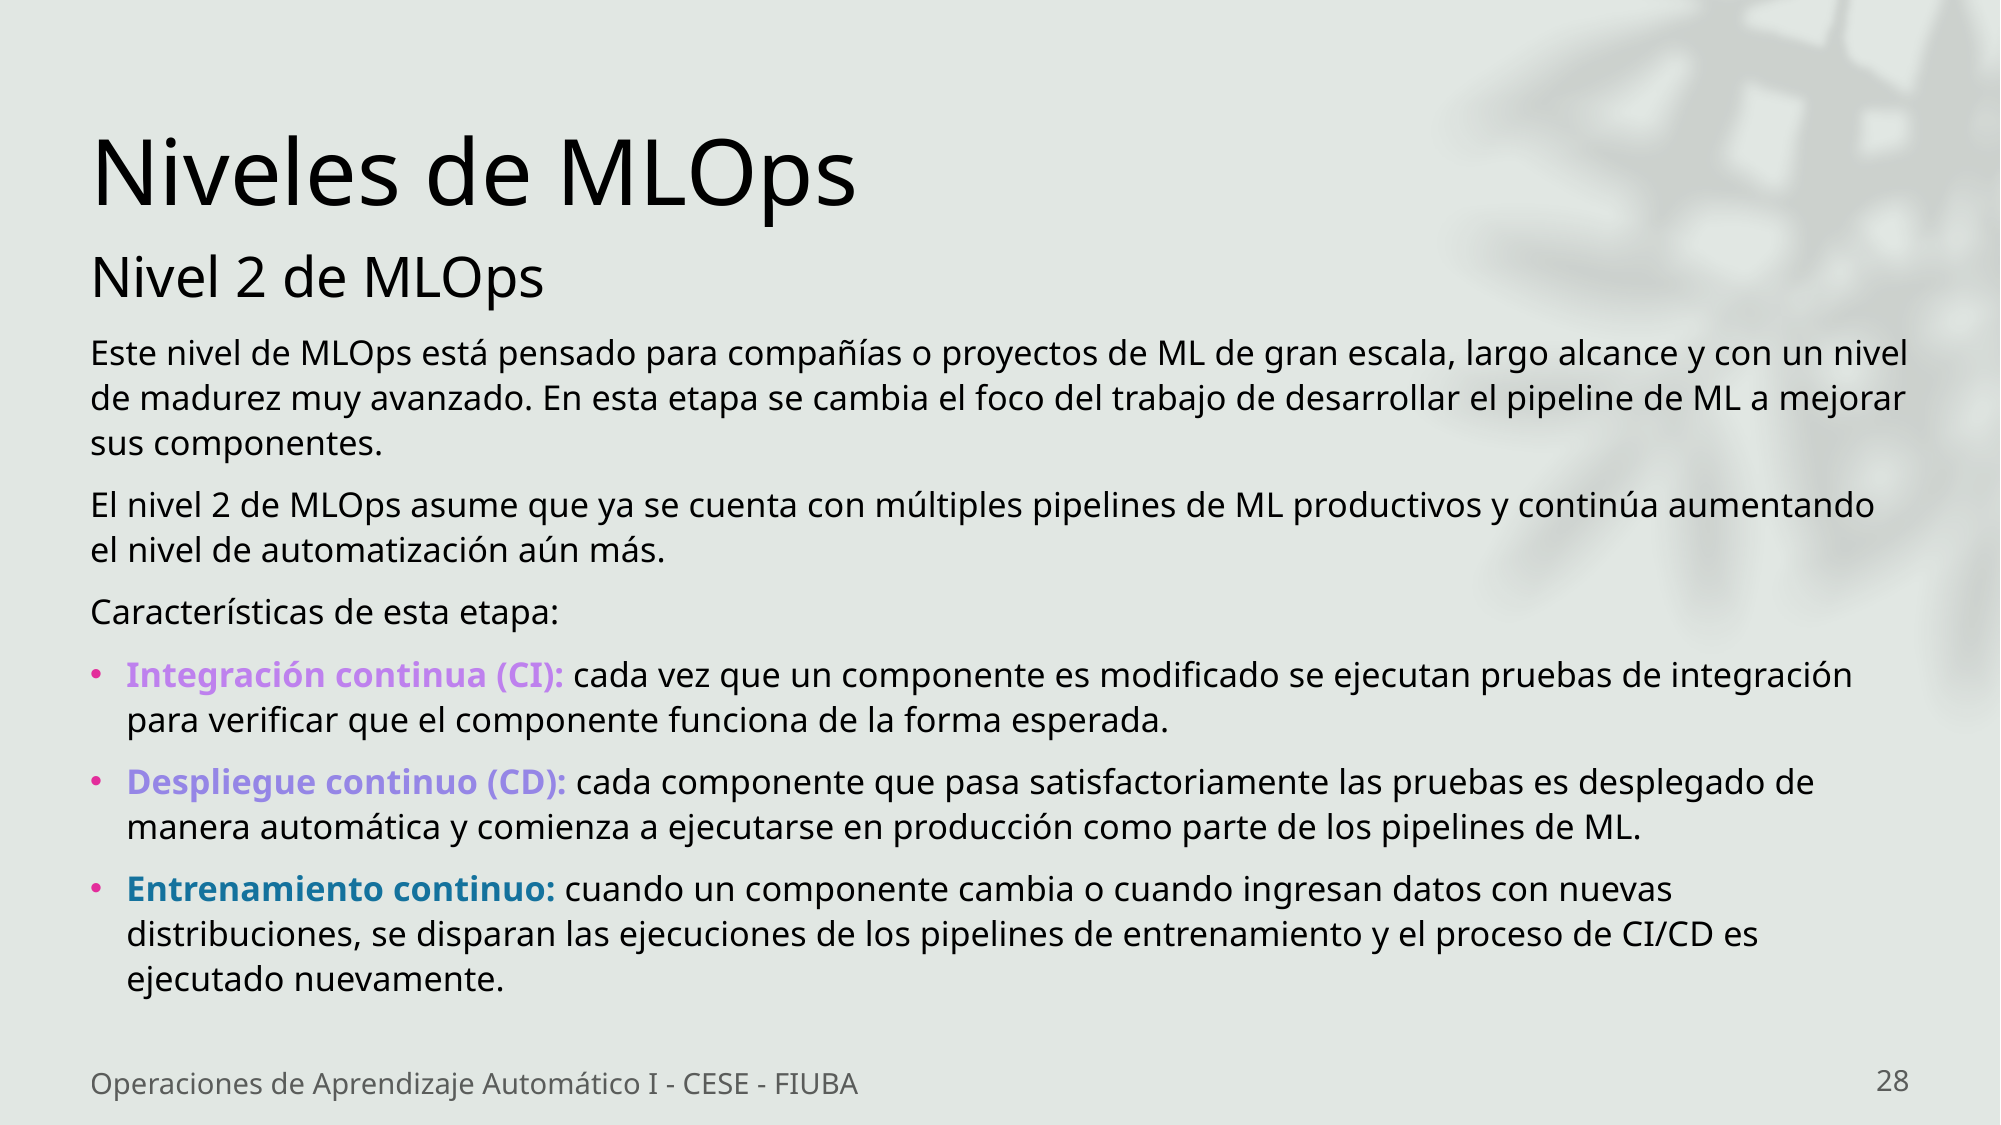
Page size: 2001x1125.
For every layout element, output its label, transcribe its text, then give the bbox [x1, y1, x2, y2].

slide_number 28 [1474, 1052, 1925, 1113]
title Niveles de MLOps [75, 60, 1863, 234]
footer Operaciones de Aprendizaje Automático I - CESE - FIUBA [75, 1052, 1052, 1113]
list Este nivel de MLOps está pensado para compañías o proyectos de ML de gran escala, largo alcance y con un nivel de madurez muy avanzado. En esta etapa se cambia el foco del trabajo de desarrollar el pipeline de ML a mejorar sus componentes. El nivel 2 de MLOps asume que ya se cuenta con múltiples pipelines de ML productivos y continúa aumentando el nivel de automatización aún más. Características de esta etapa: Integración continua (CI): cada vez que un componente es modificado se ejecutan pruebas de integración para verificar que el componente funciona de la forma esperada. Despliegue continuo (CD): cada componente que pasa satisfactoriamente las pruebas es desplegado de manera automática y comienza a ejecutarse en producción como parte de los pipelines de ML. Entrenamiento continuo: cuando un componente cambia o cuando ingresan datos con nuevas distribuciones, se disparan las ejecuciones de los pipelines de entrenamiento y el proceso de CI/CD es ejecutado nuevamente. [75, 319, 1925, 1009]
text_box Nivel 2 de MLOps [75, 234, 1863, 317]
